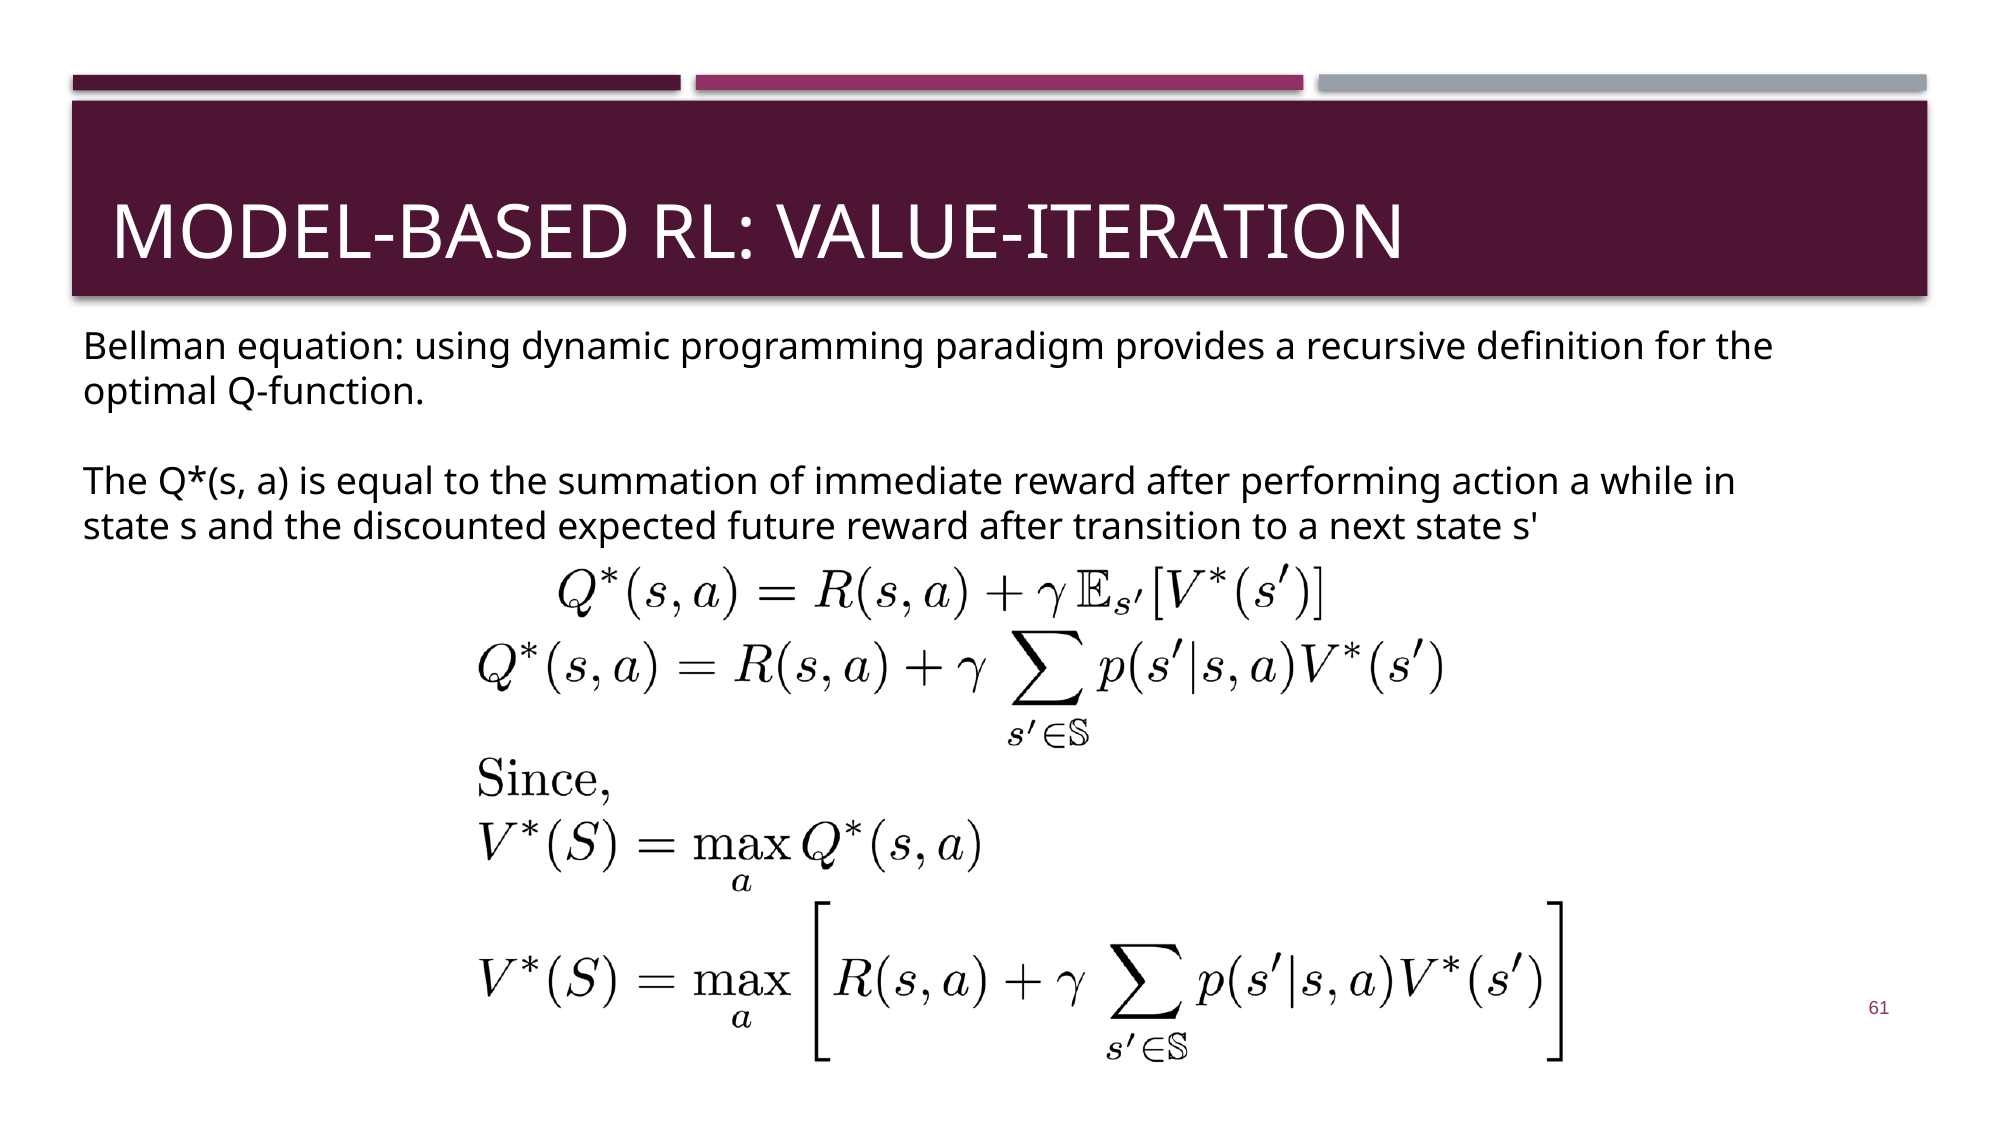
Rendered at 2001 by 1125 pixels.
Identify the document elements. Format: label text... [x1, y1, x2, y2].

text_box Bellman equation: using dynamic programming paradigm provides a recursive definition for the optimal Q-function. The Q*(s, a) is equal to the summation of immediate reward after performing action a while in state s and the discounted expected future reward after transition to a next state s' [68, 314, 1905, 555]
title Model-based rl: Value-iteration [95, 115, 1905, 282]
slide_number 61 [1732, 977, 1905, 1037]
picture [477, 561, 1563, 1064]
